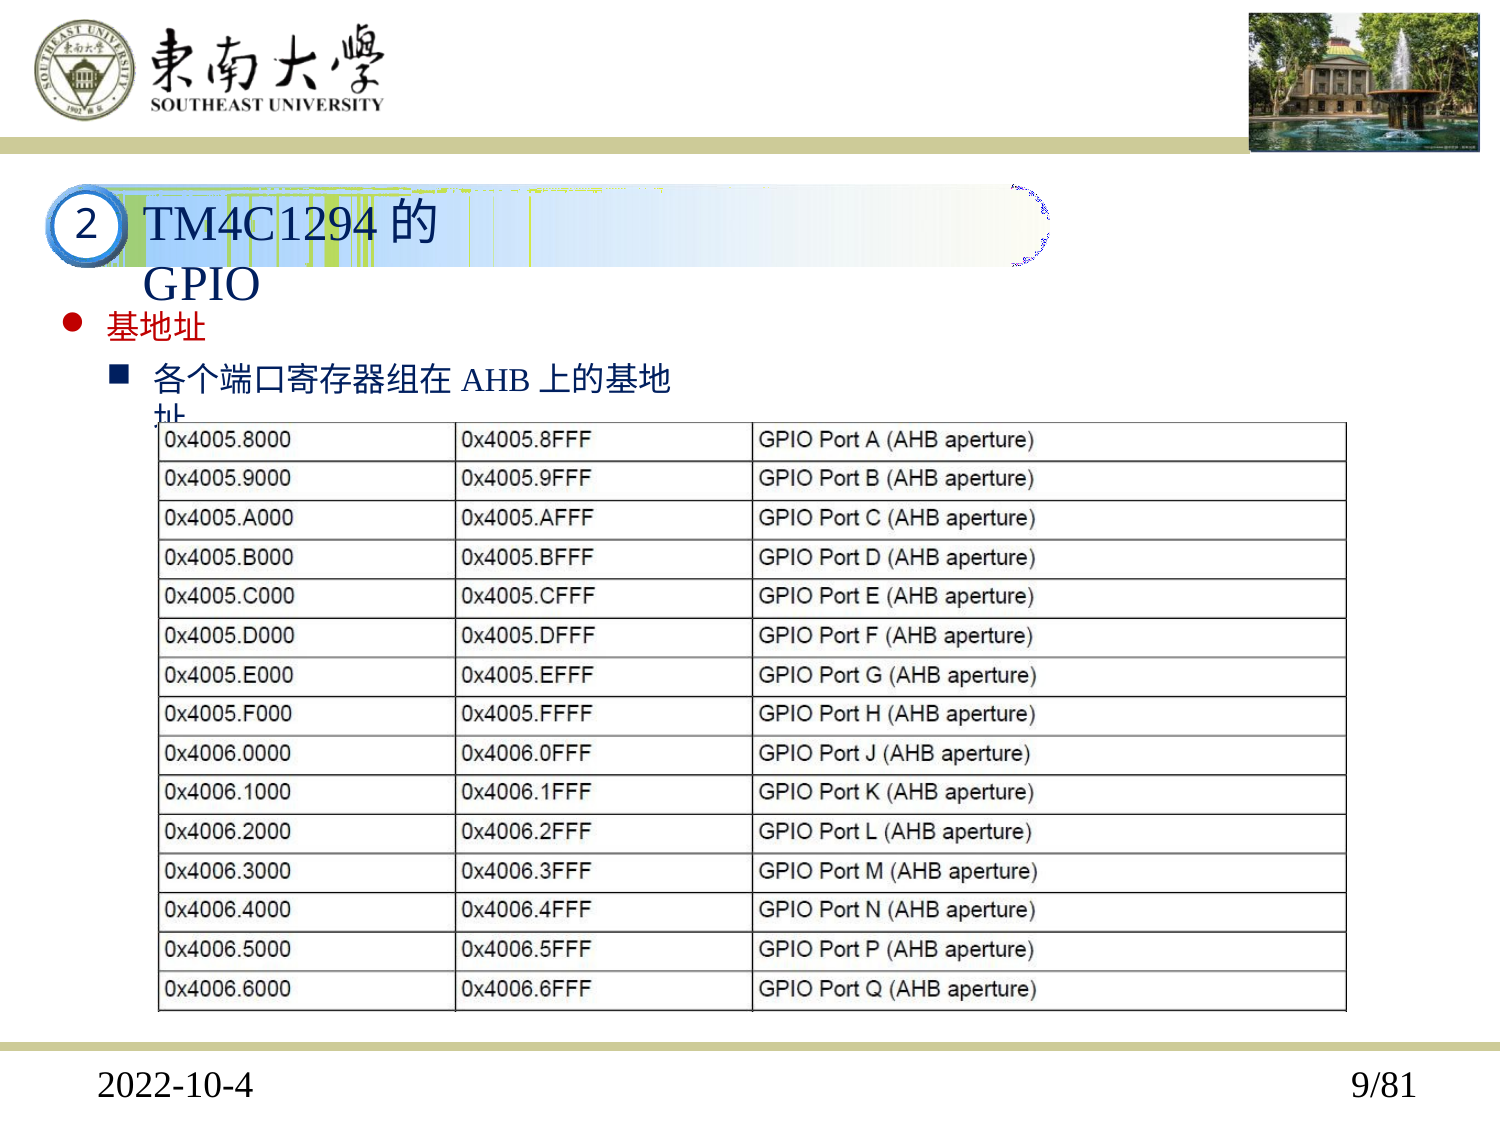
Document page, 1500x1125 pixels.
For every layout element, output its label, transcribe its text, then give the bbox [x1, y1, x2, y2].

picture [34, 19, 385, 122]
text_box 基地址 各个端口寄存器组在AHB上的基地址 [57, 292, 693, 439]
picture [0, 1042, 1500, 1051]
title TM4C1294的GPIO [140, 188, 546, 292]
picture [128, 184, 1050, 267]
picture [0, 10, 1483, 155]
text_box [44, 184, 128, 268]
picture [157, 422, 1347, 1012]
footer 2022-10-4 [94, 1061, 256, 1125]
slide_number 1/81 [1326, 1061, 1427, 1125]
